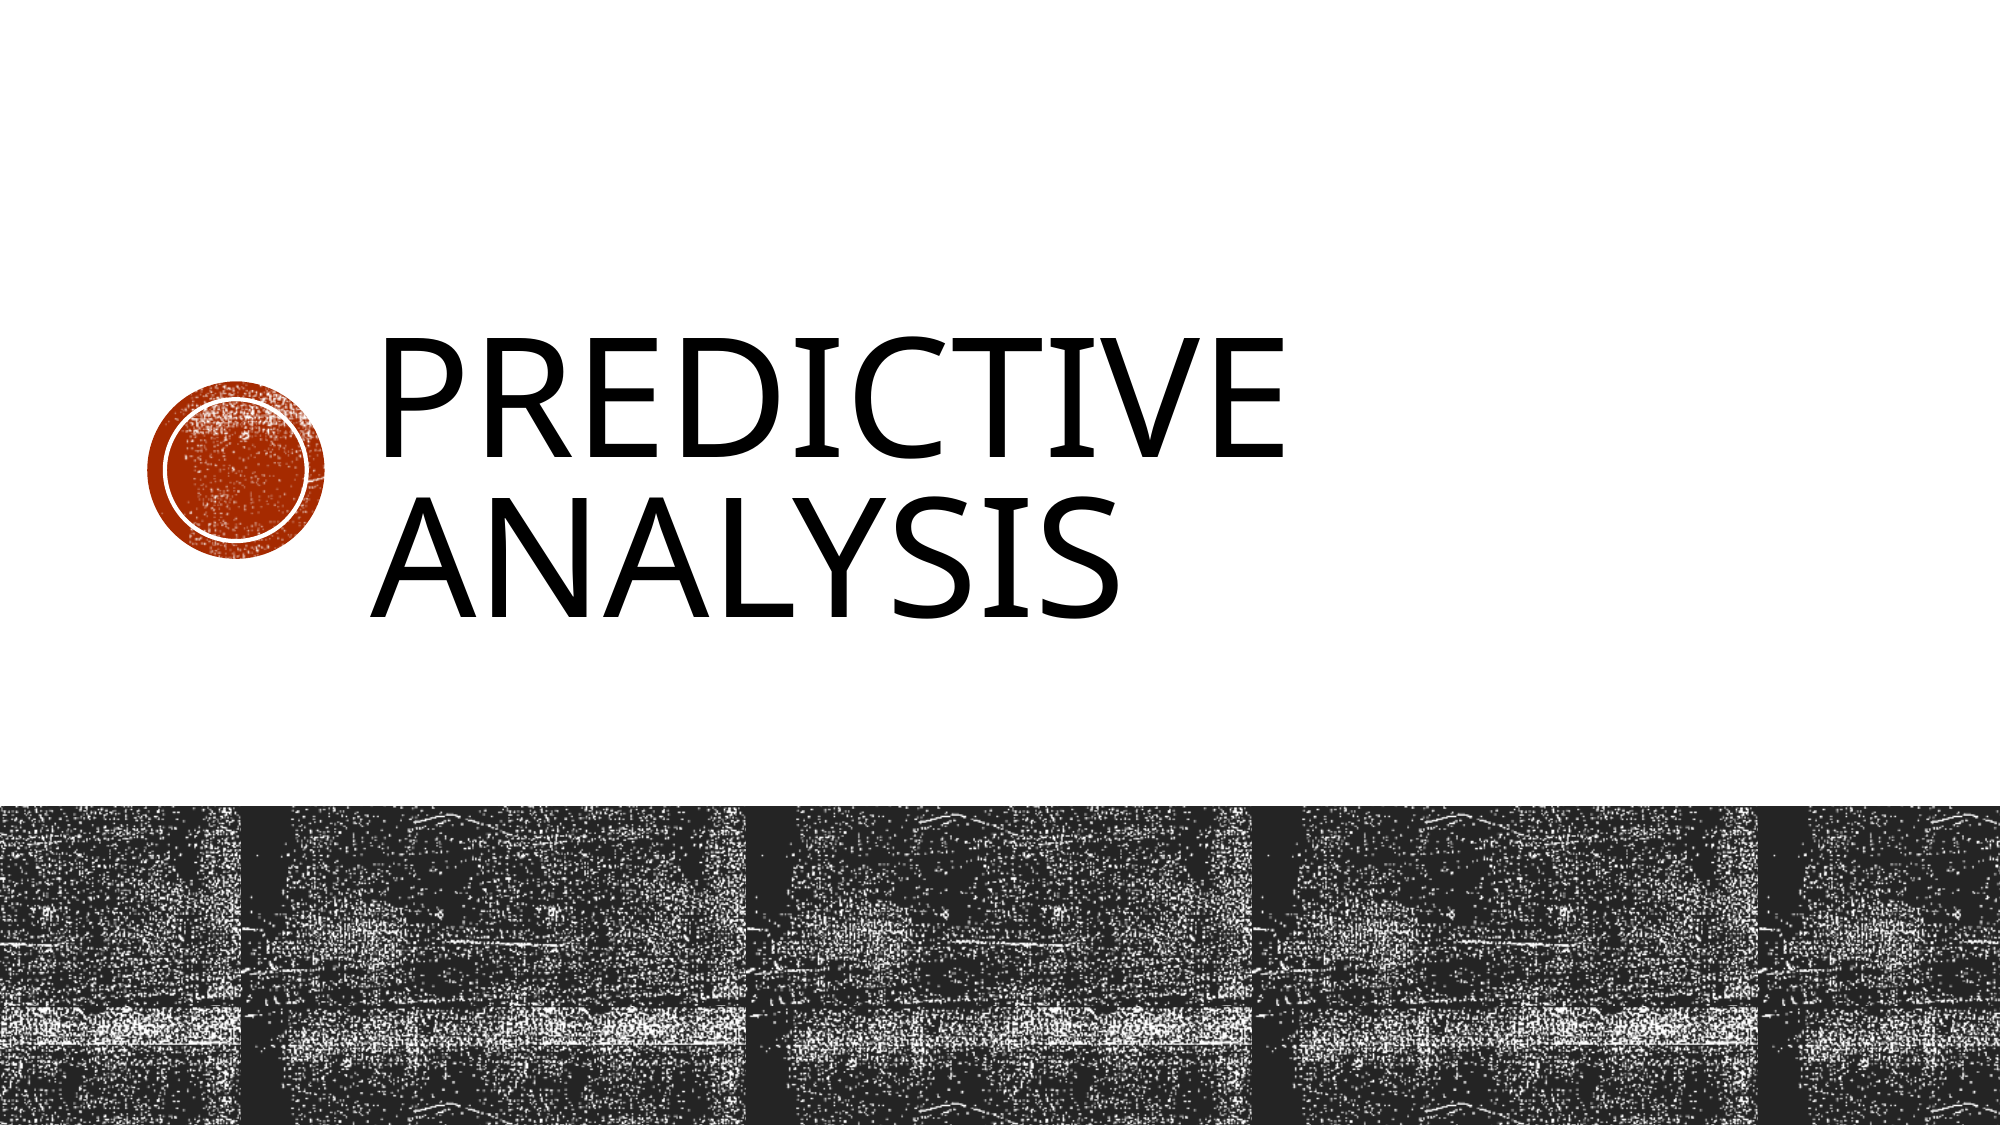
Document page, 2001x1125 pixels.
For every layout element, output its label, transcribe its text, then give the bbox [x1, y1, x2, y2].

title Predictive analysis [355, 201, 1878, 779]
